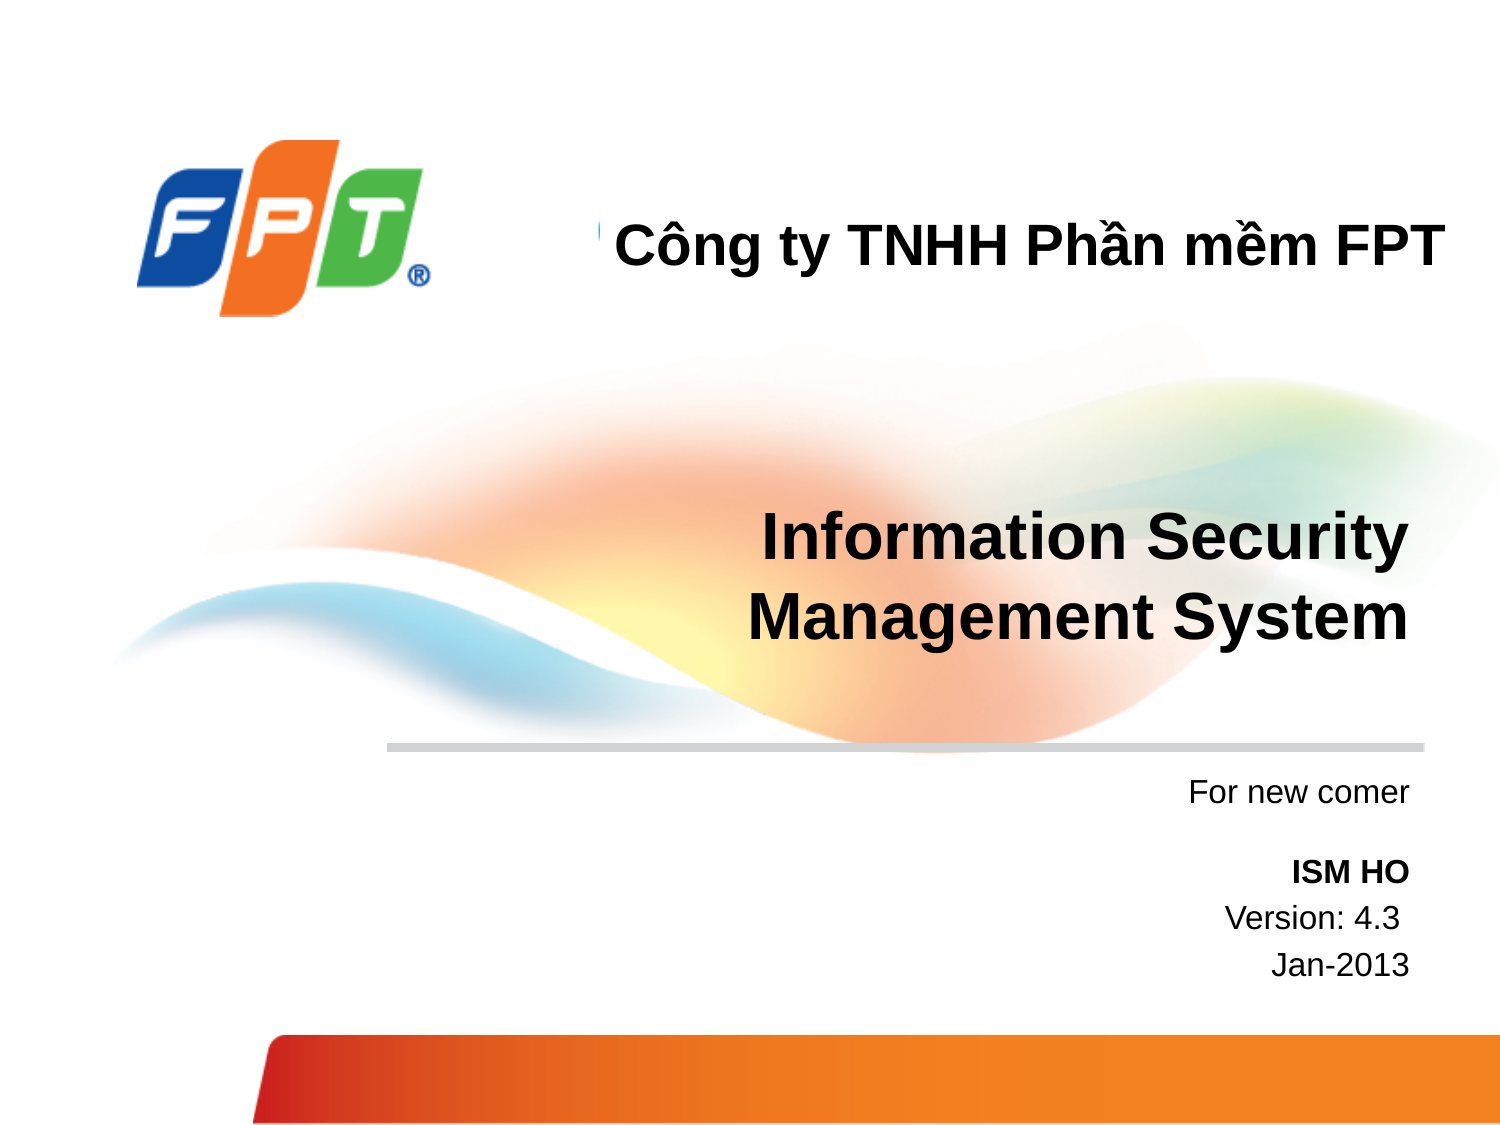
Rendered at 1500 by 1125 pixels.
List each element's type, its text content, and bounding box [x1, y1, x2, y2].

title Information Security Management System [387, 500, 1425, 725]
picture [253, 1035, 1500, 1125]
text_box Công ty TNHH Phần mềm FPT [599, 200, 1500, 285]
picture [99, 140, 1500, 899]
subtitle For new comer ISM HO Version: 4.3 Jan-2013 [387, 762, 1425, 1000]
